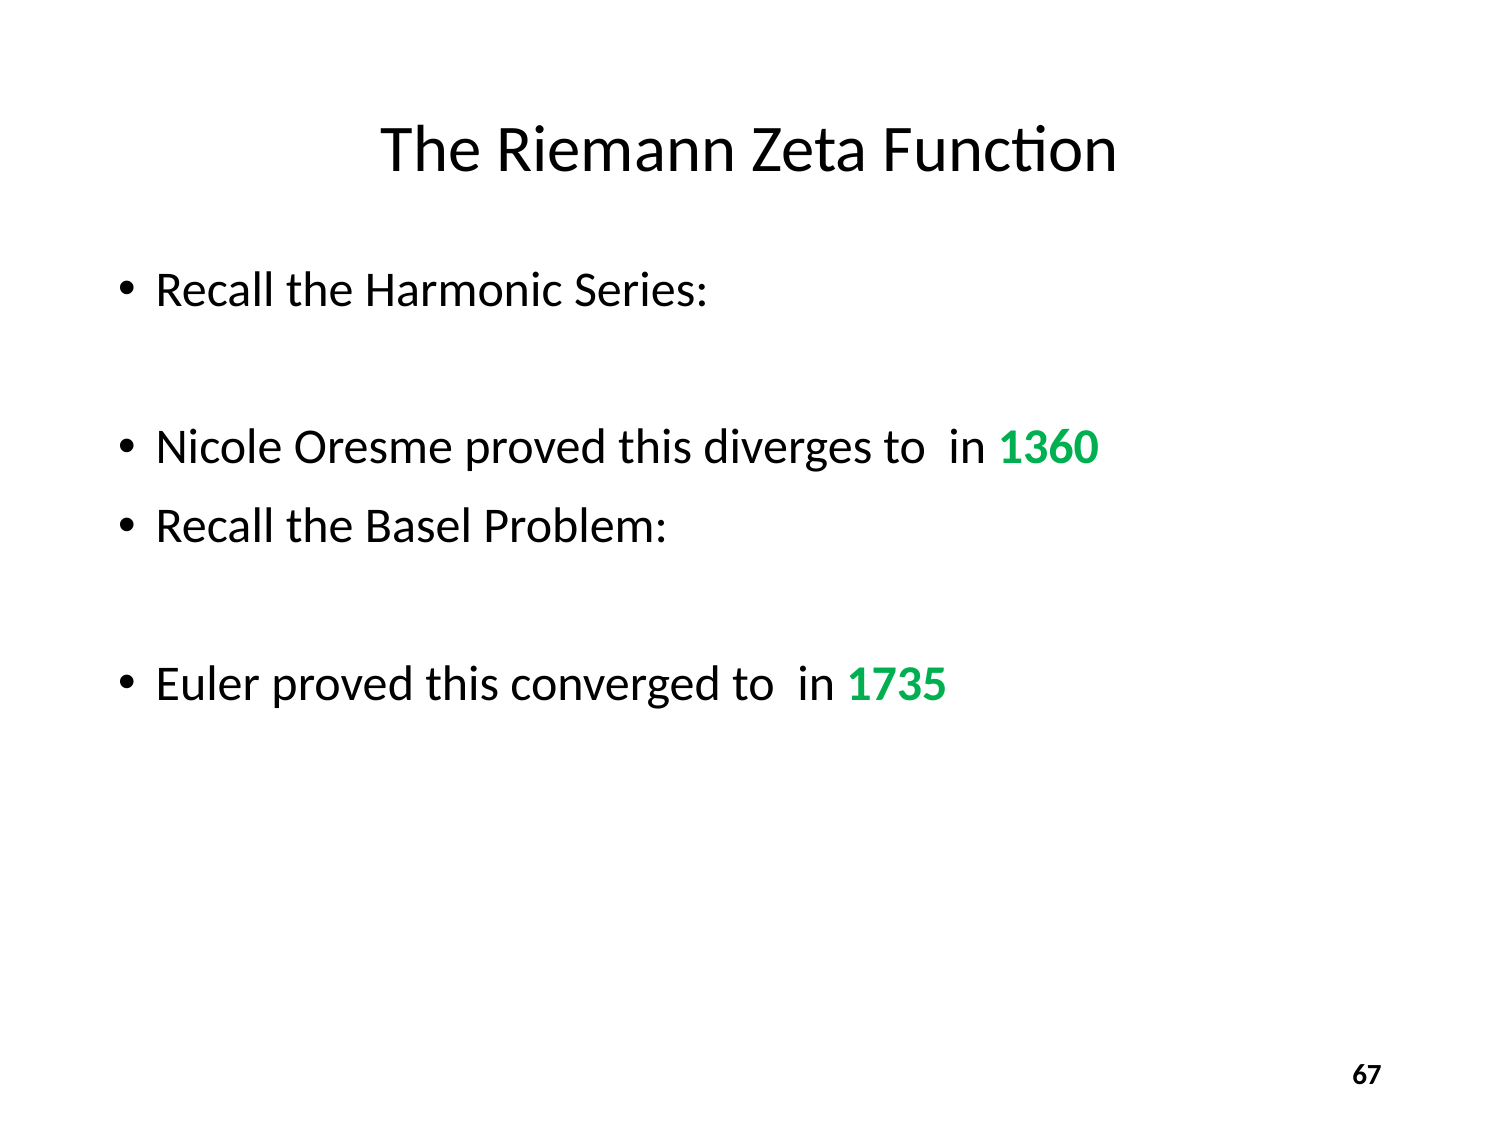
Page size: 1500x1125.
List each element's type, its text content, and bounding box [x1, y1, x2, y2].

title The Riemann Zeta Function [103, 59, 1397, 241]
slide_number 67 [1059, 1042, 1397, 1103]
